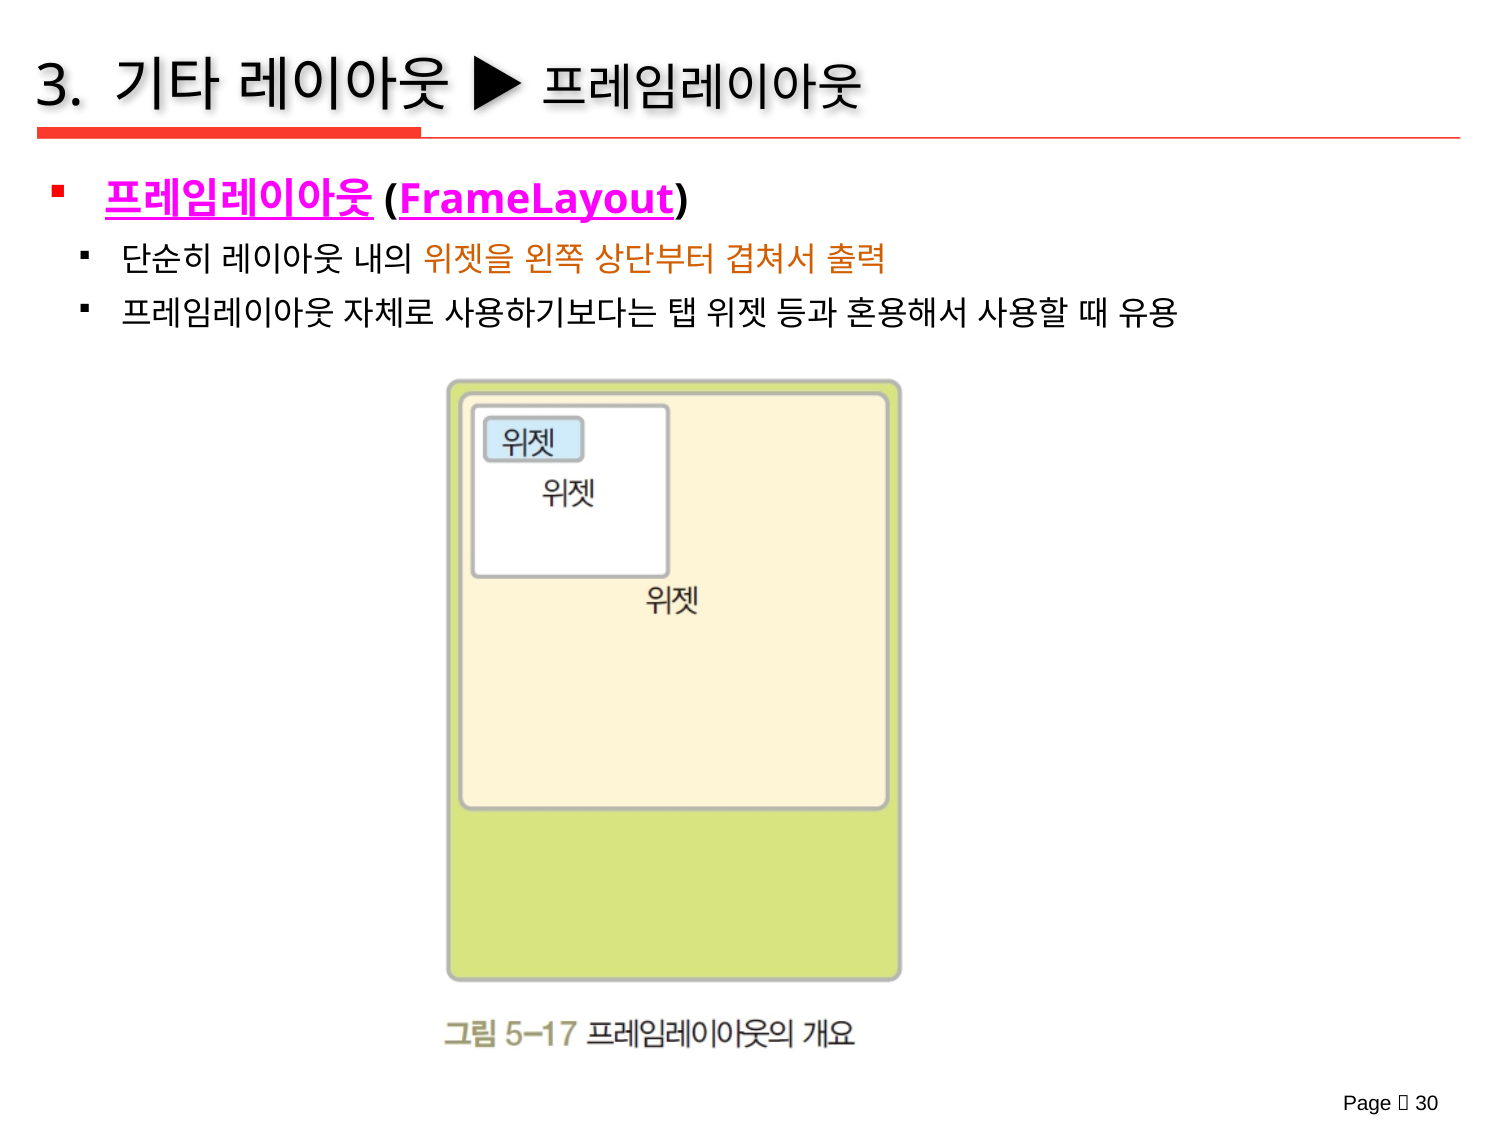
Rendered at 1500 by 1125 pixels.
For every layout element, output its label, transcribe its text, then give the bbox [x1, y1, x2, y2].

picture [439, 372, 908, 1051]
list 프레임레이아웃(FrameLayout) 단순히 레이아웃 내의 위젯을 왼쪽 상단부터 겹쳐서 출력 프레임레이아웃 자체로 사용하기보다는 탭 위젯 등과 혼용해서 사용할 때 유용 [48, 171, 1448, 358]
title 3. 기타 레이아웃 ▶ 프레임레이아웃 [35, 47, 1434, 142]
